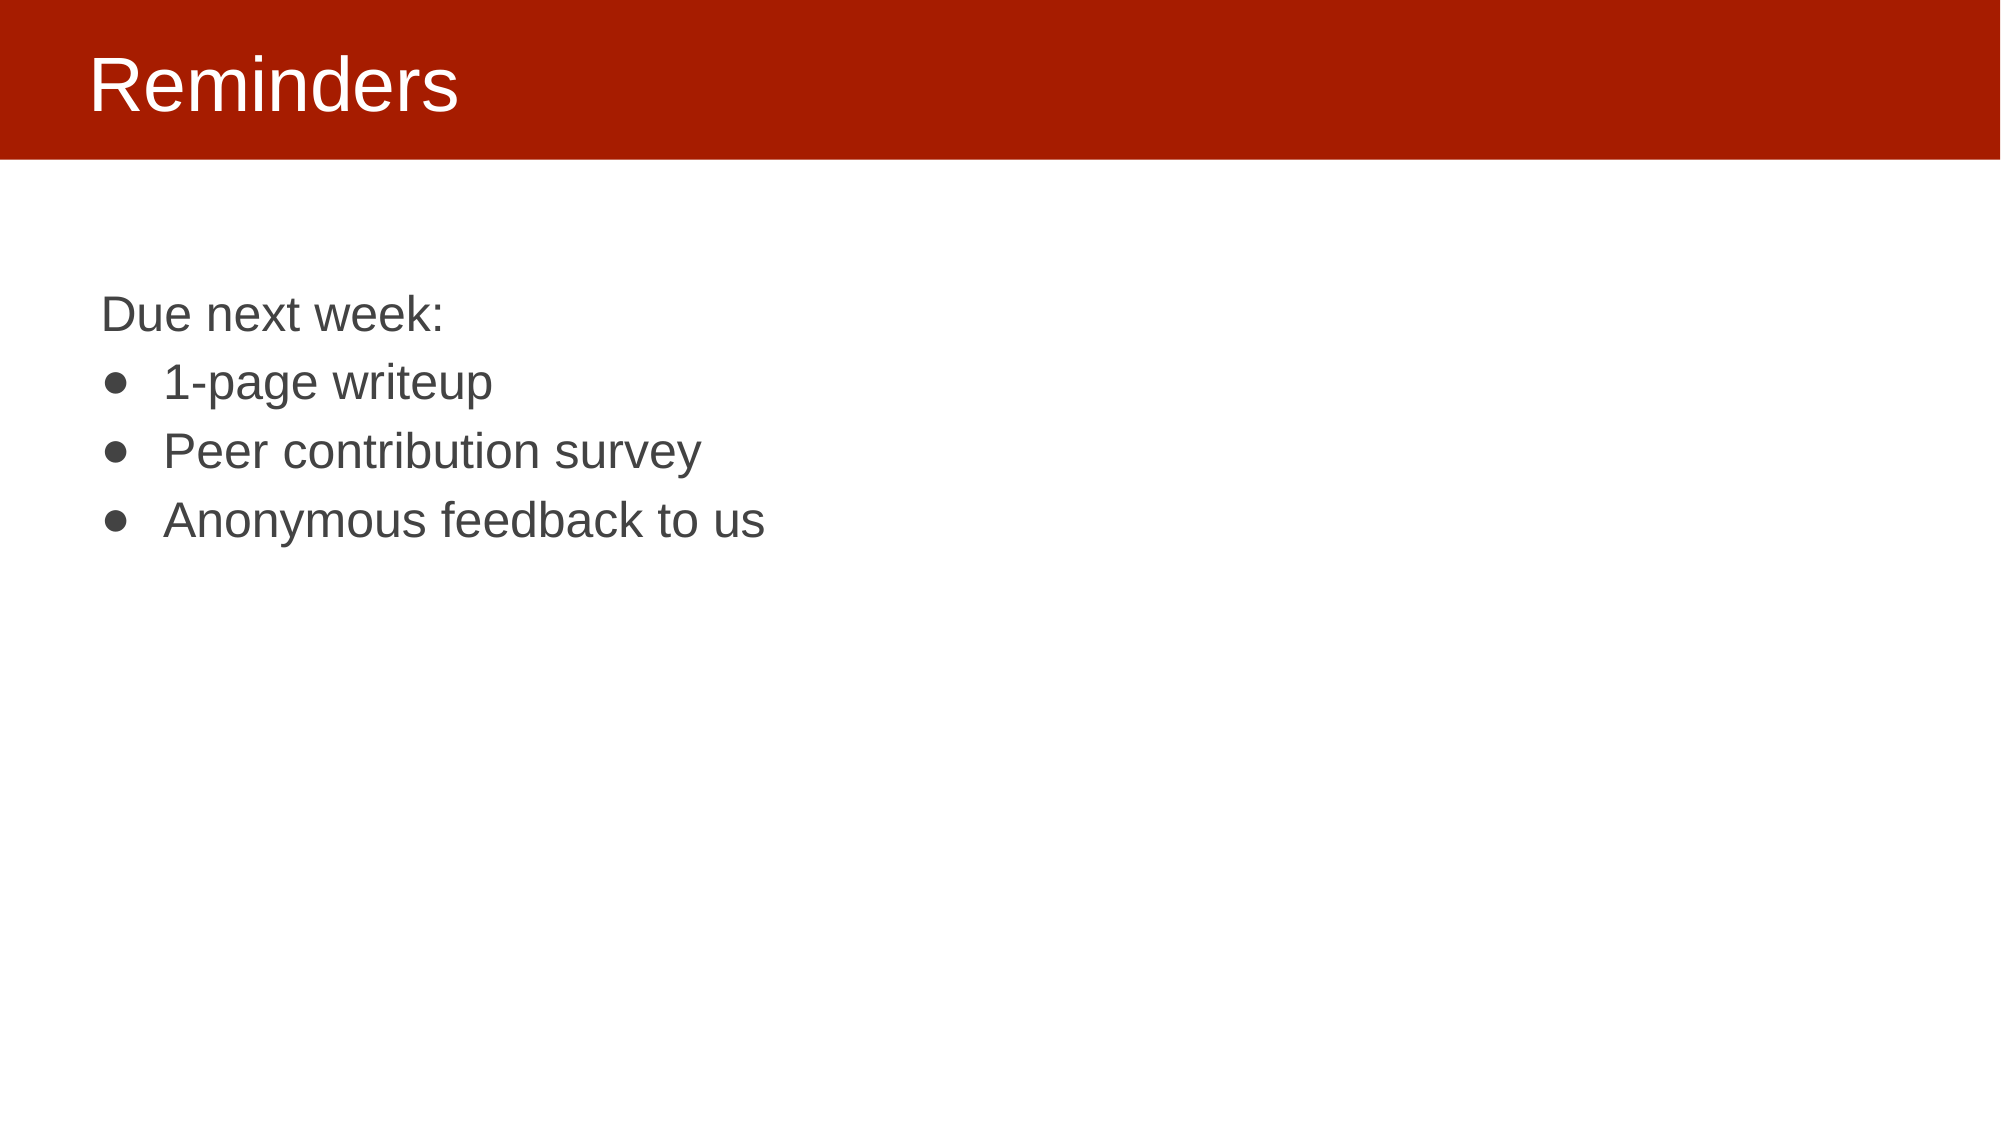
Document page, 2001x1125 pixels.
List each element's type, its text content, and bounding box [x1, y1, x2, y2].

title Reminders [68, 14, 1932, 140]
list Due next week: 1-page writeup Peer contribution survey Anonymous feedback to us [68, 252, 1932, 1000]
